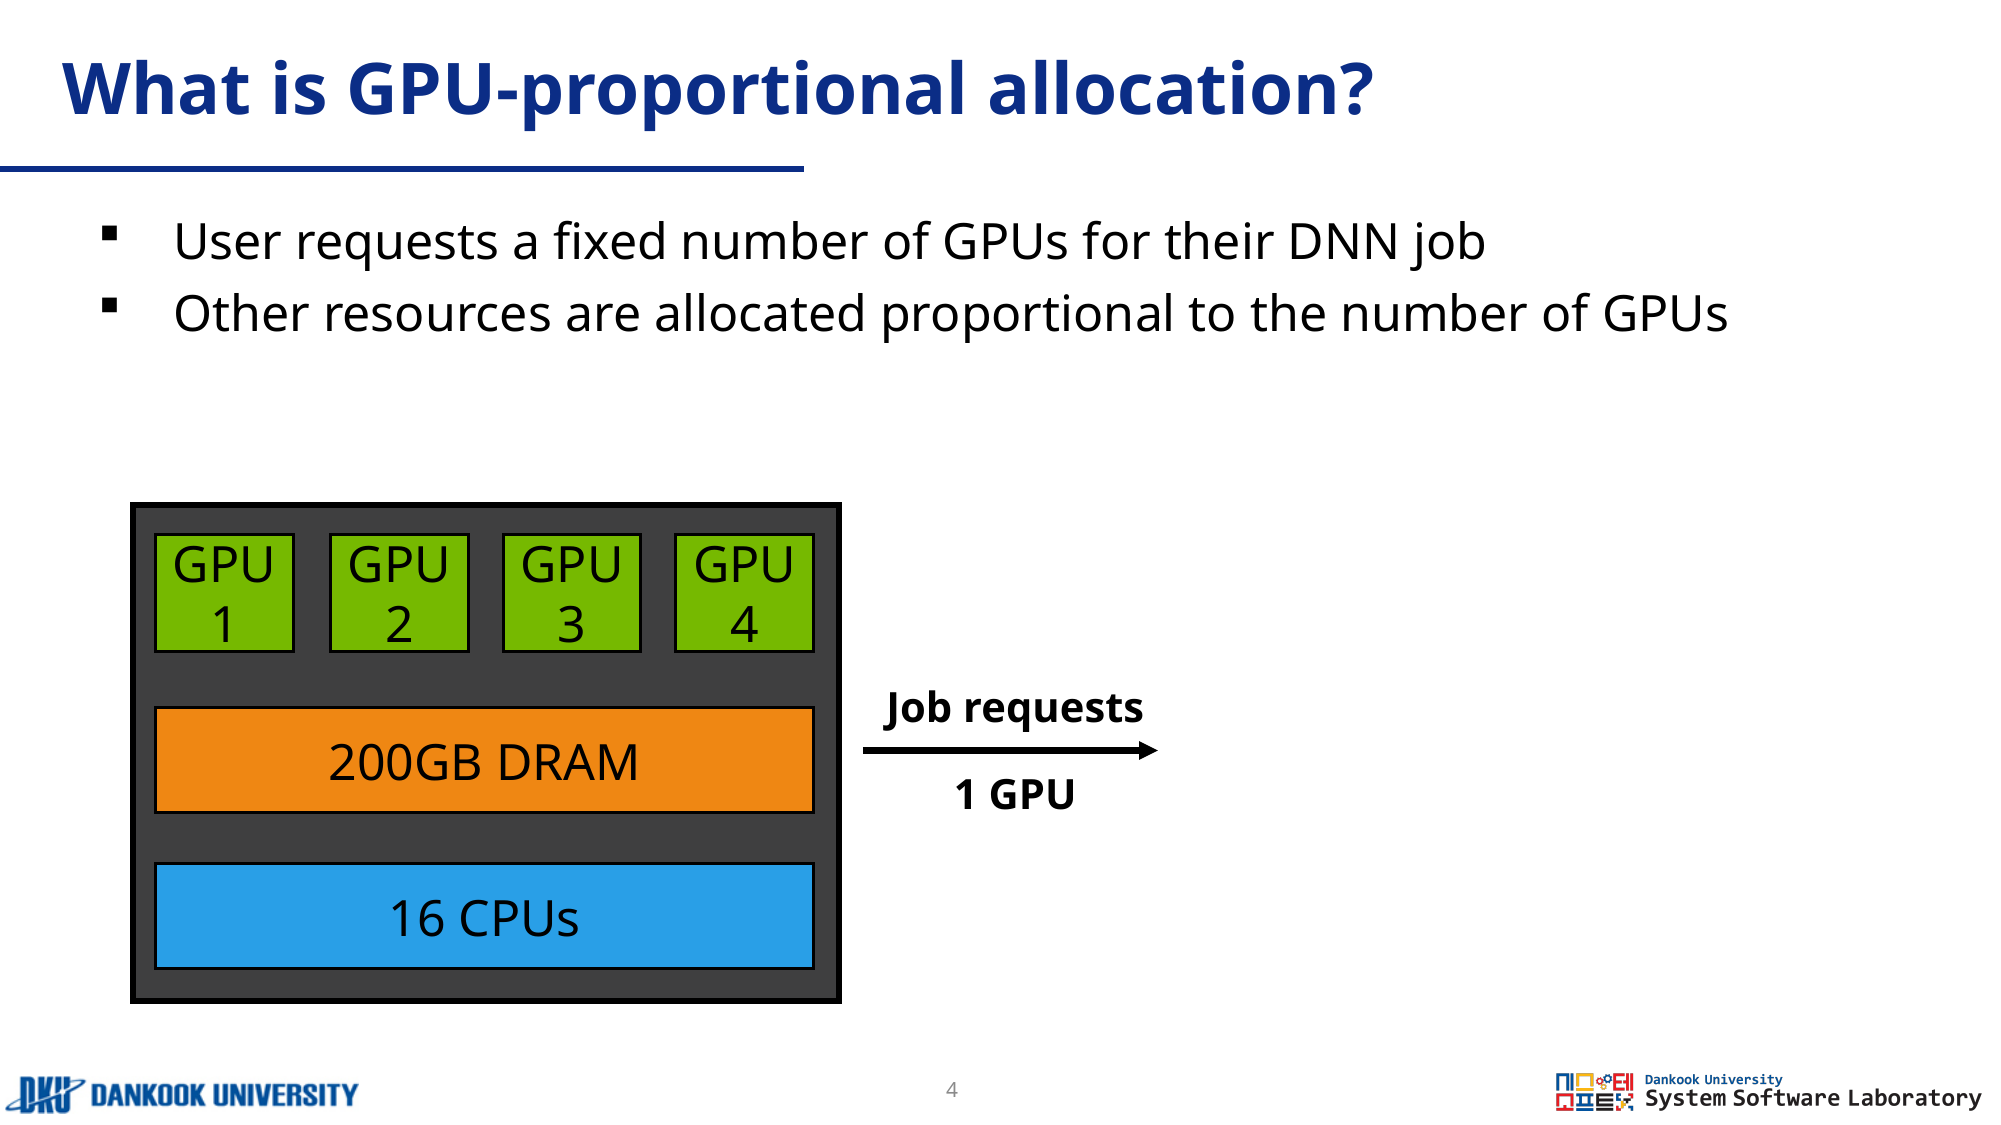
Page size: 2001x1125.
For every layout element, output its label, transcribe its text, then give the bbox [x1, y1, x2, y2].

text_box GPU 3 [502, 533, 642, 652]
text_box [132, 504, 840, 1002]
text_box GPU 1 [155, 533, 294, 652]
picture [5, 1076, 359, 1114]
list User requests a fixed number of GPUs for their DNN job Other resources are allocated proportional to the number of GPUs [83, 201, 1953, 1037]
text_box 200GB DRAM [155, 707, 815, 814]
text_box GPU 2 [330, 533, 469, 652]
text_box Job requests [853, 672, 1177, 738]
title What is GPU-proportional allocation? [47, 36, 1423, 148]
text_box 16 CPUs [155, 862, 815, 970]
slide_number 4 [726, 1067, 1177, 1116]
text_box 1 GPU [853, 760, 1177, 826]
picture [1548, 1064, 2001, 1125]
text_box GPU 4 [675, 533, 815, 652]
